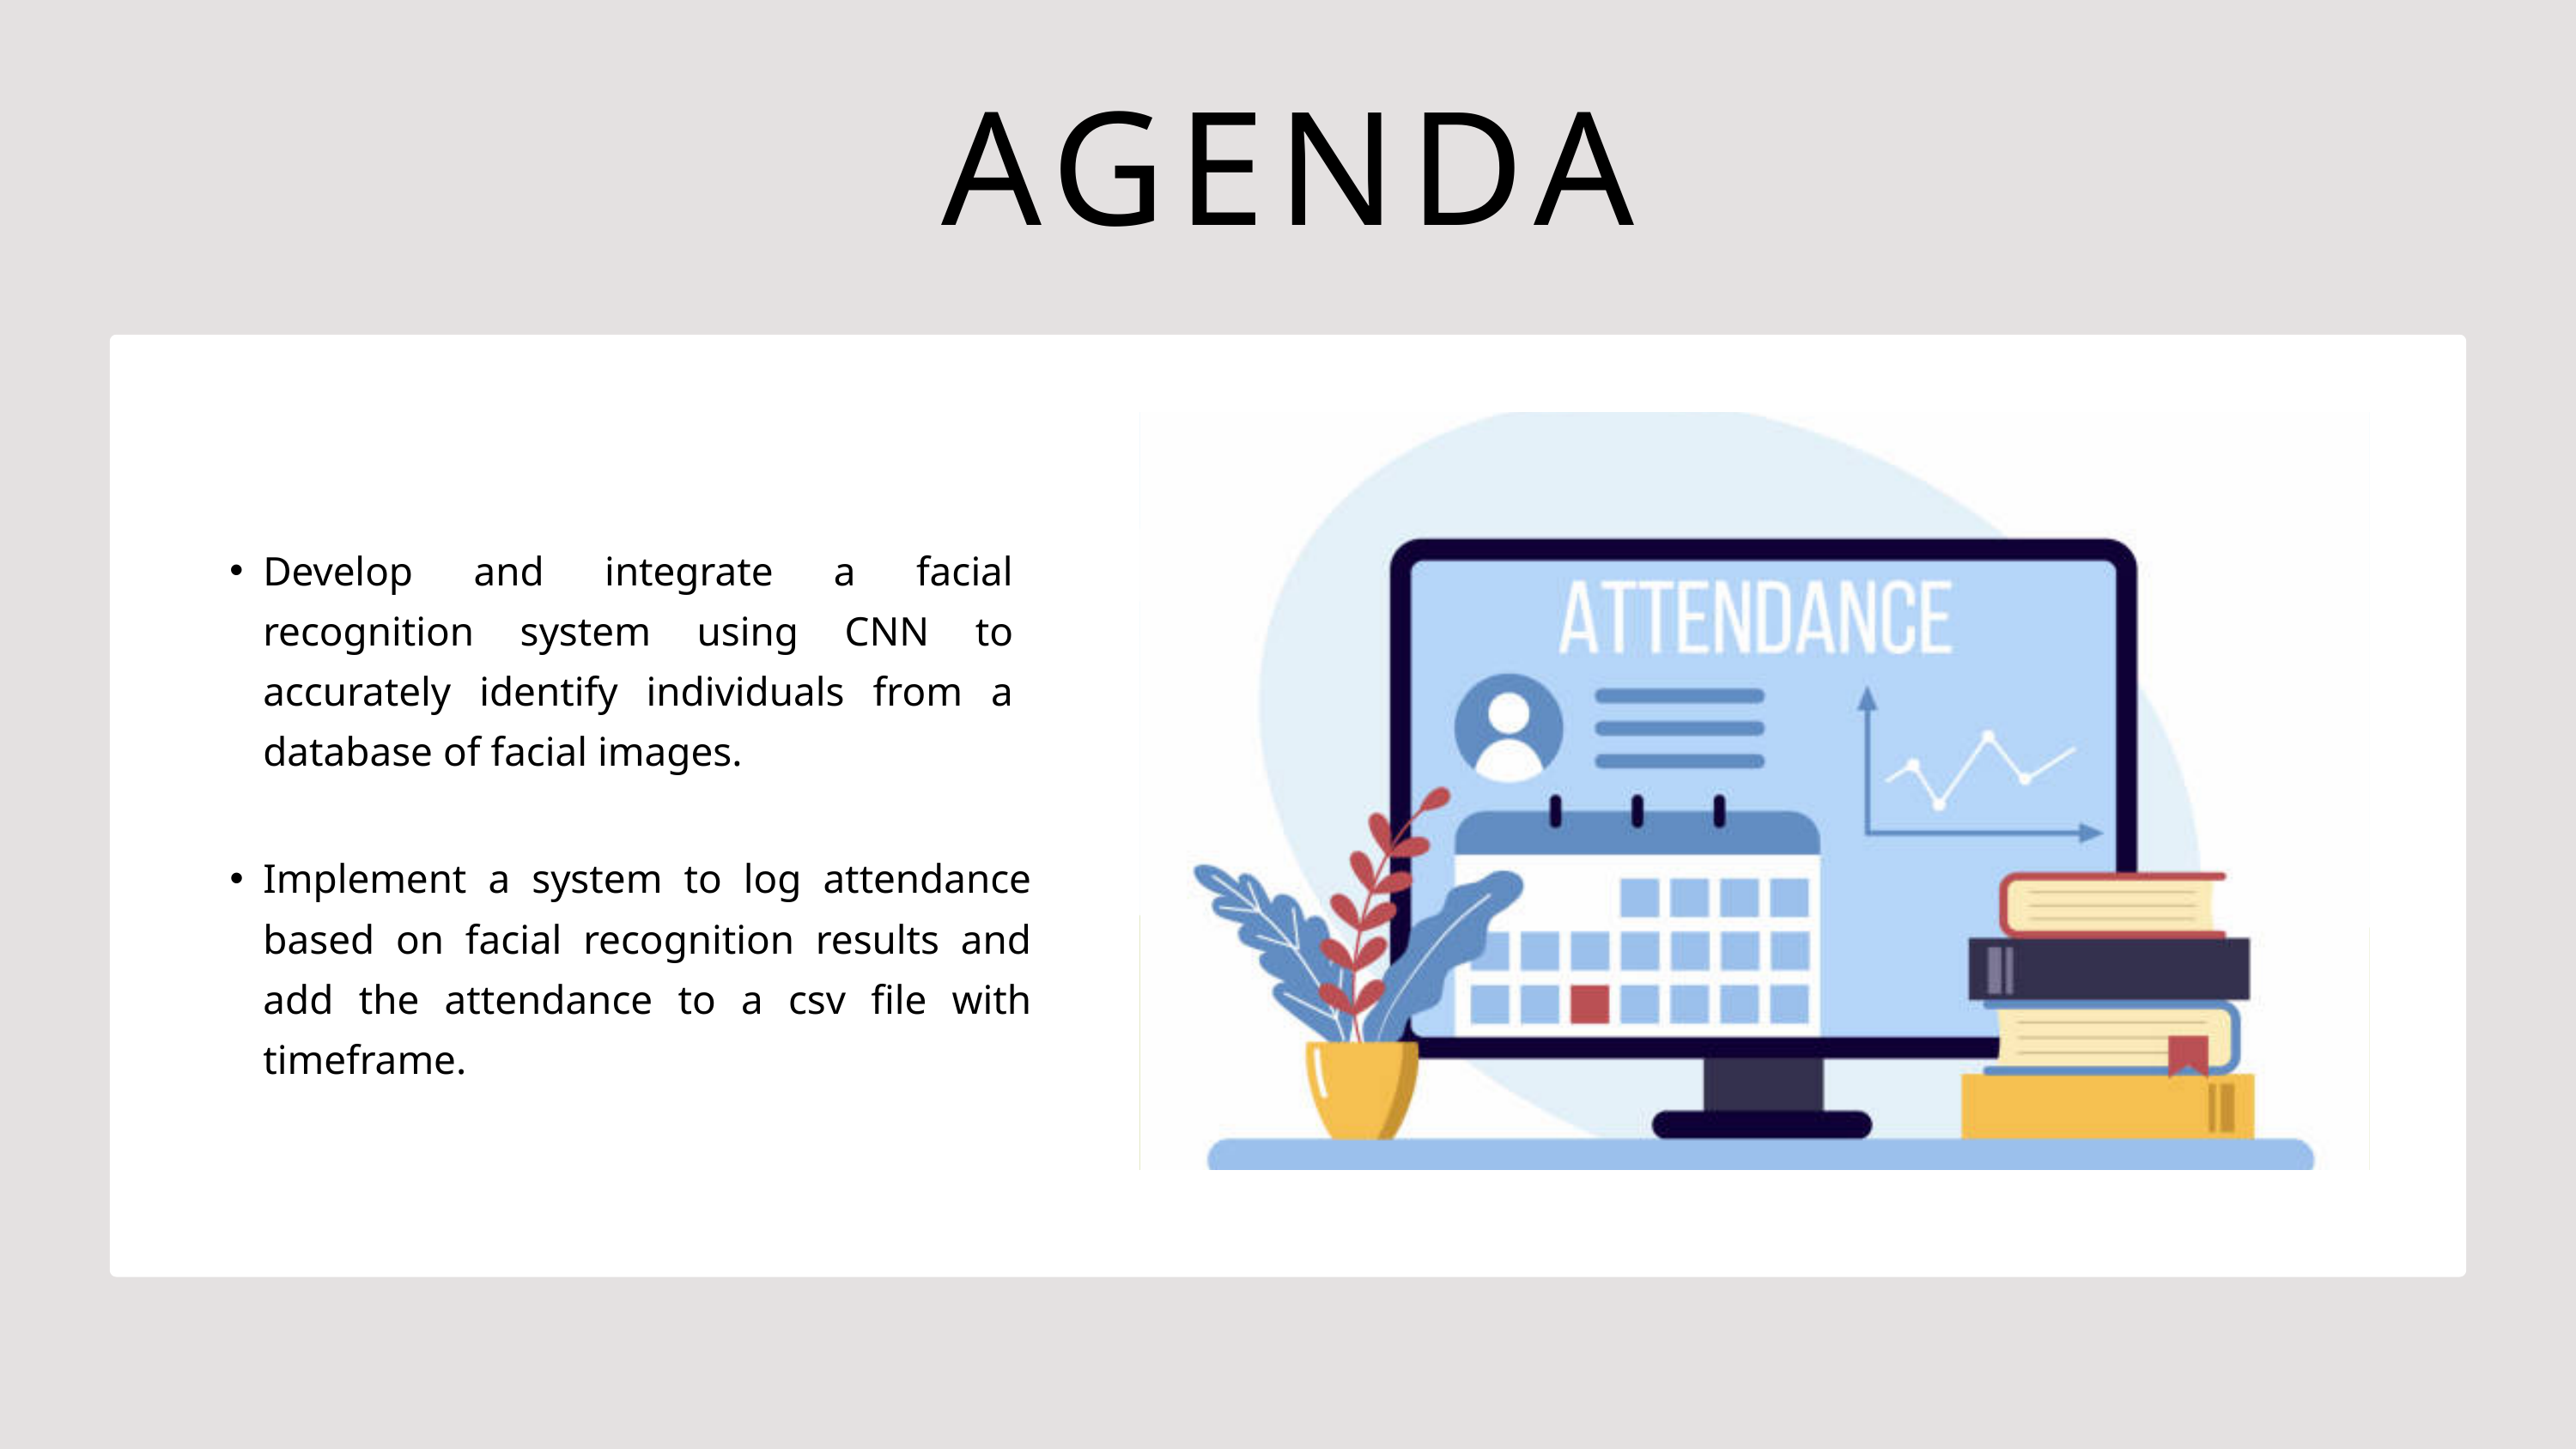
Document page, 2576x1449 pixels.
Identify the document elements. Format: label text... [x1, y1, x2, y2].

text_box AGENDA [71, 87, 2505, 258]
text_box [1139, 412, 2370, 1170]
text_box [109, 334, 2467, 1277]
